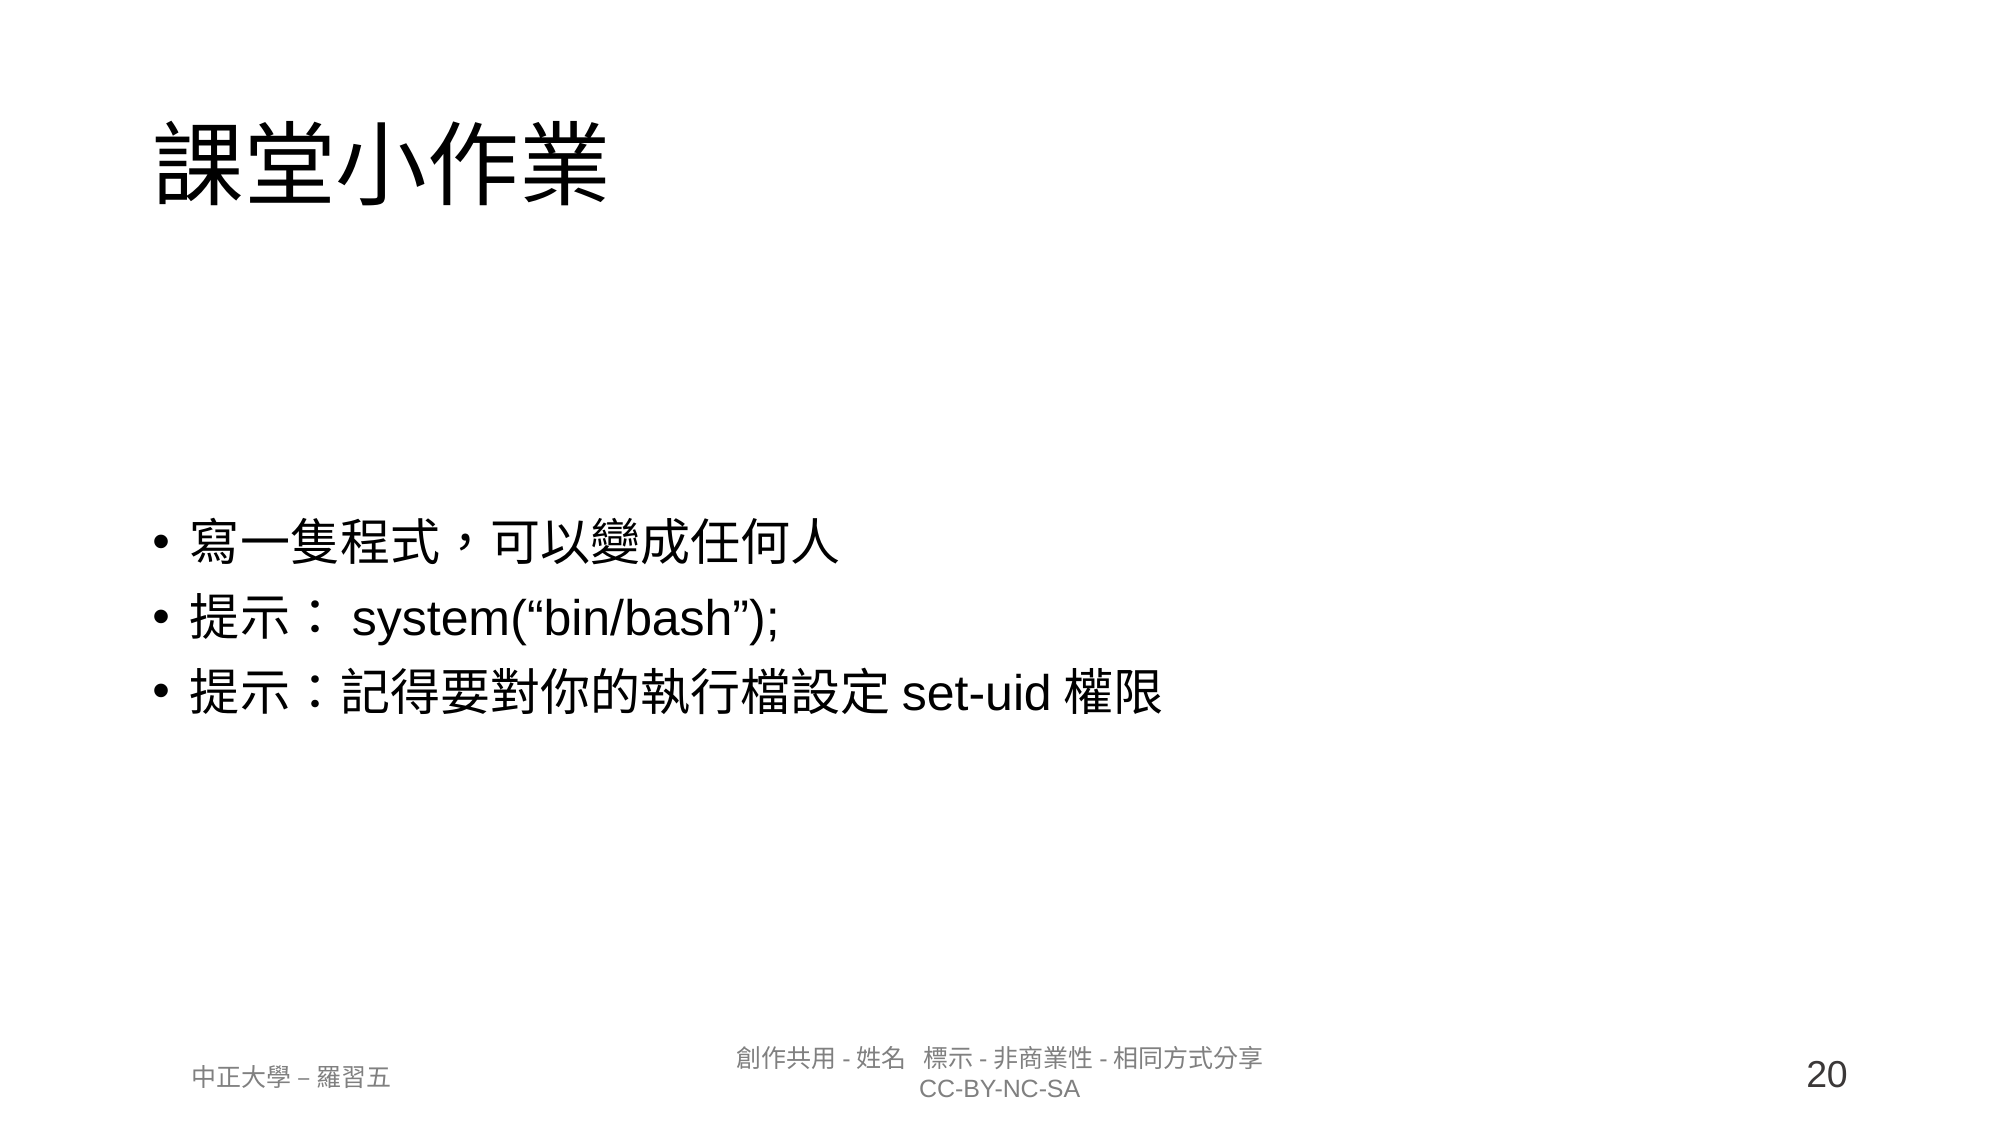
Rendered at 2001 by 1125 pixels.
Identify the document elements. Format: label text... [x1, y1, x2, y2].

text_box 寫一隻程式，可以變成任何人 提示：system(“bin/bash”); 提示：記得要對你的執行檔設定set-uid權限 [137, 299, 1863, 1014]
text_box 課堂小作業 [137, 59, 1863, 278]
